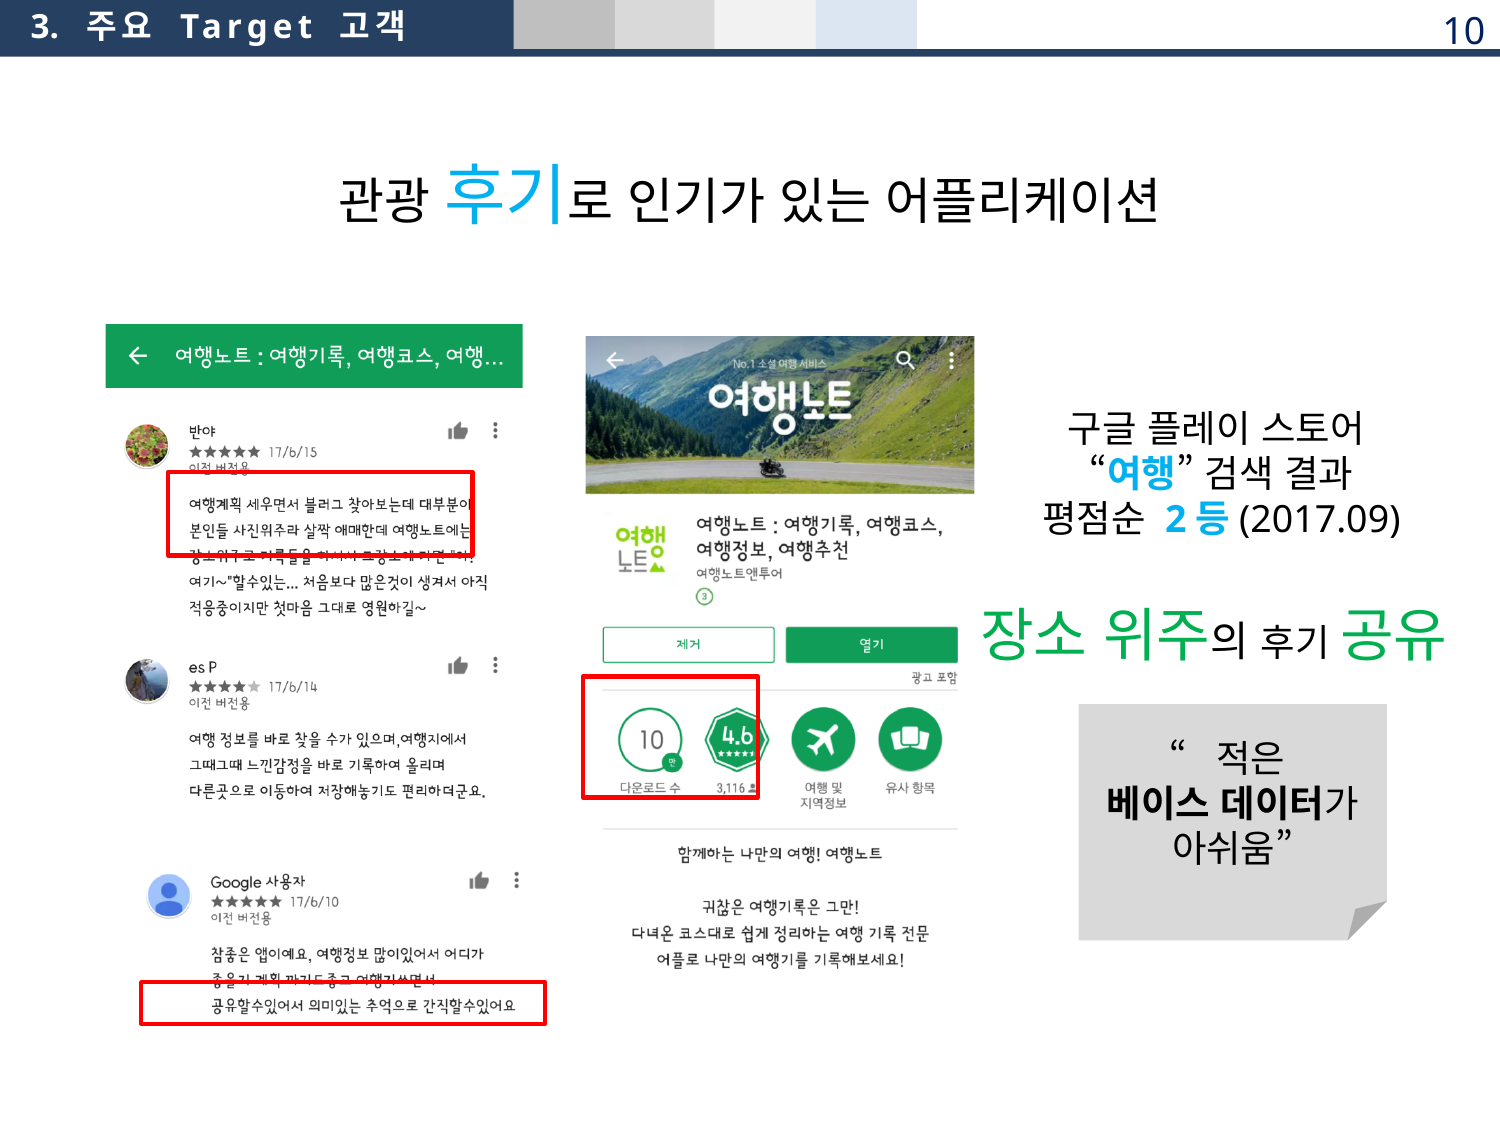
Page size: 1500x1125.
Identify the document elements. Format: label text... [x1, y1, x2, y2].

title 구글 플레이 스토어 “여행” 검색 결과 평점순 2등(2017.09) [1009, 383, 1434, 561]
text_box “적은 베이스 데이터가 아쉬움” [1076, 702, 1390, 943]
text_box 10 [1249, 0, 1500, 60]
picture [126, 857, 545, 1024]
picture [105, 324, 523, 804]
text_box 장소 위주의 후기 공유 [979, 590, 1462, 676]
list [585, 335, 975, 996]
text_box 관광 후기로 인기가 있는 어플리케이션 [323, 145, 1177, 241]
text_box 3. 주요 Target 고객 [0, 0, 516, 53]
